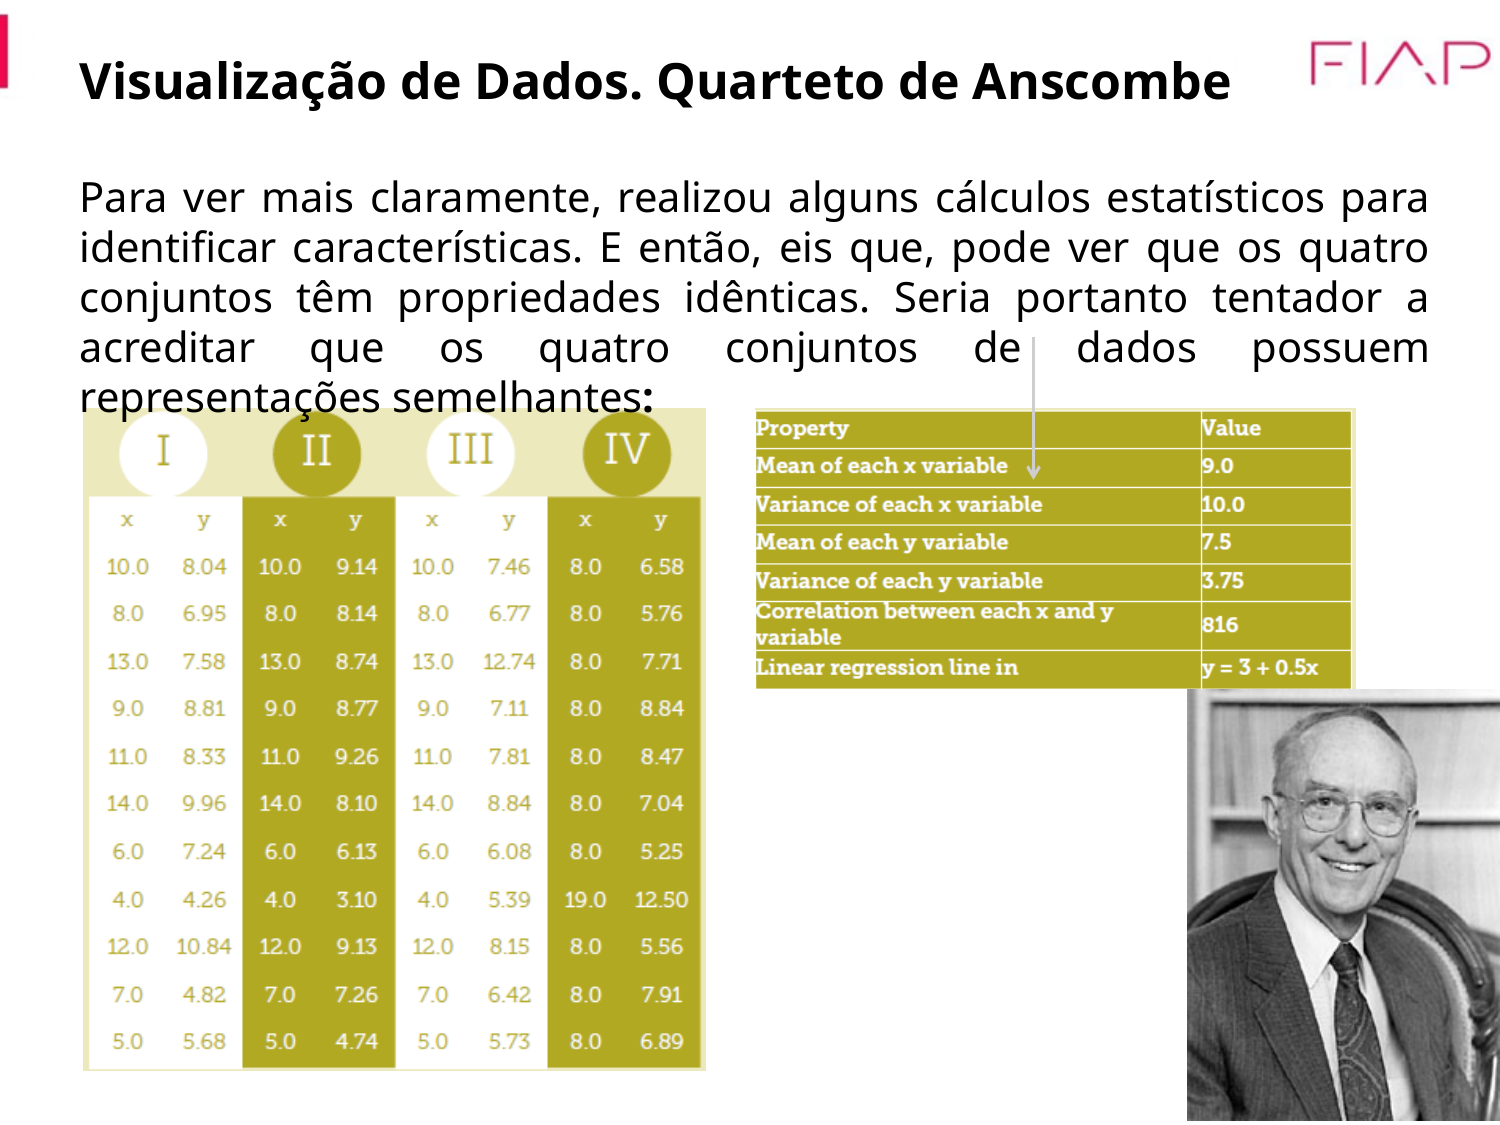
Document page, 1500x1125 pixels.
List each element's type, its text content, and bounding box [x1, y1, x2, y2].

text_box Visualização de Dados. Quarteto de Anscombe [64, 42, 1258, 118]
text_box Para ver mais claramente, realizou alguns cálculos estatísticos para identificar características. E então, eis que, pode ver que os quatro conjuntos têm propriedades idênticas. Seria portanto tentador a acreditar que os quatro conjuntos de dados possuem representações semelhantes: [64, 163, 1446, 429]
picture [0, 0, 1500, 133]
picture [83, 408, 707, 1071]
picture [755, 408, 1500, 1121]
